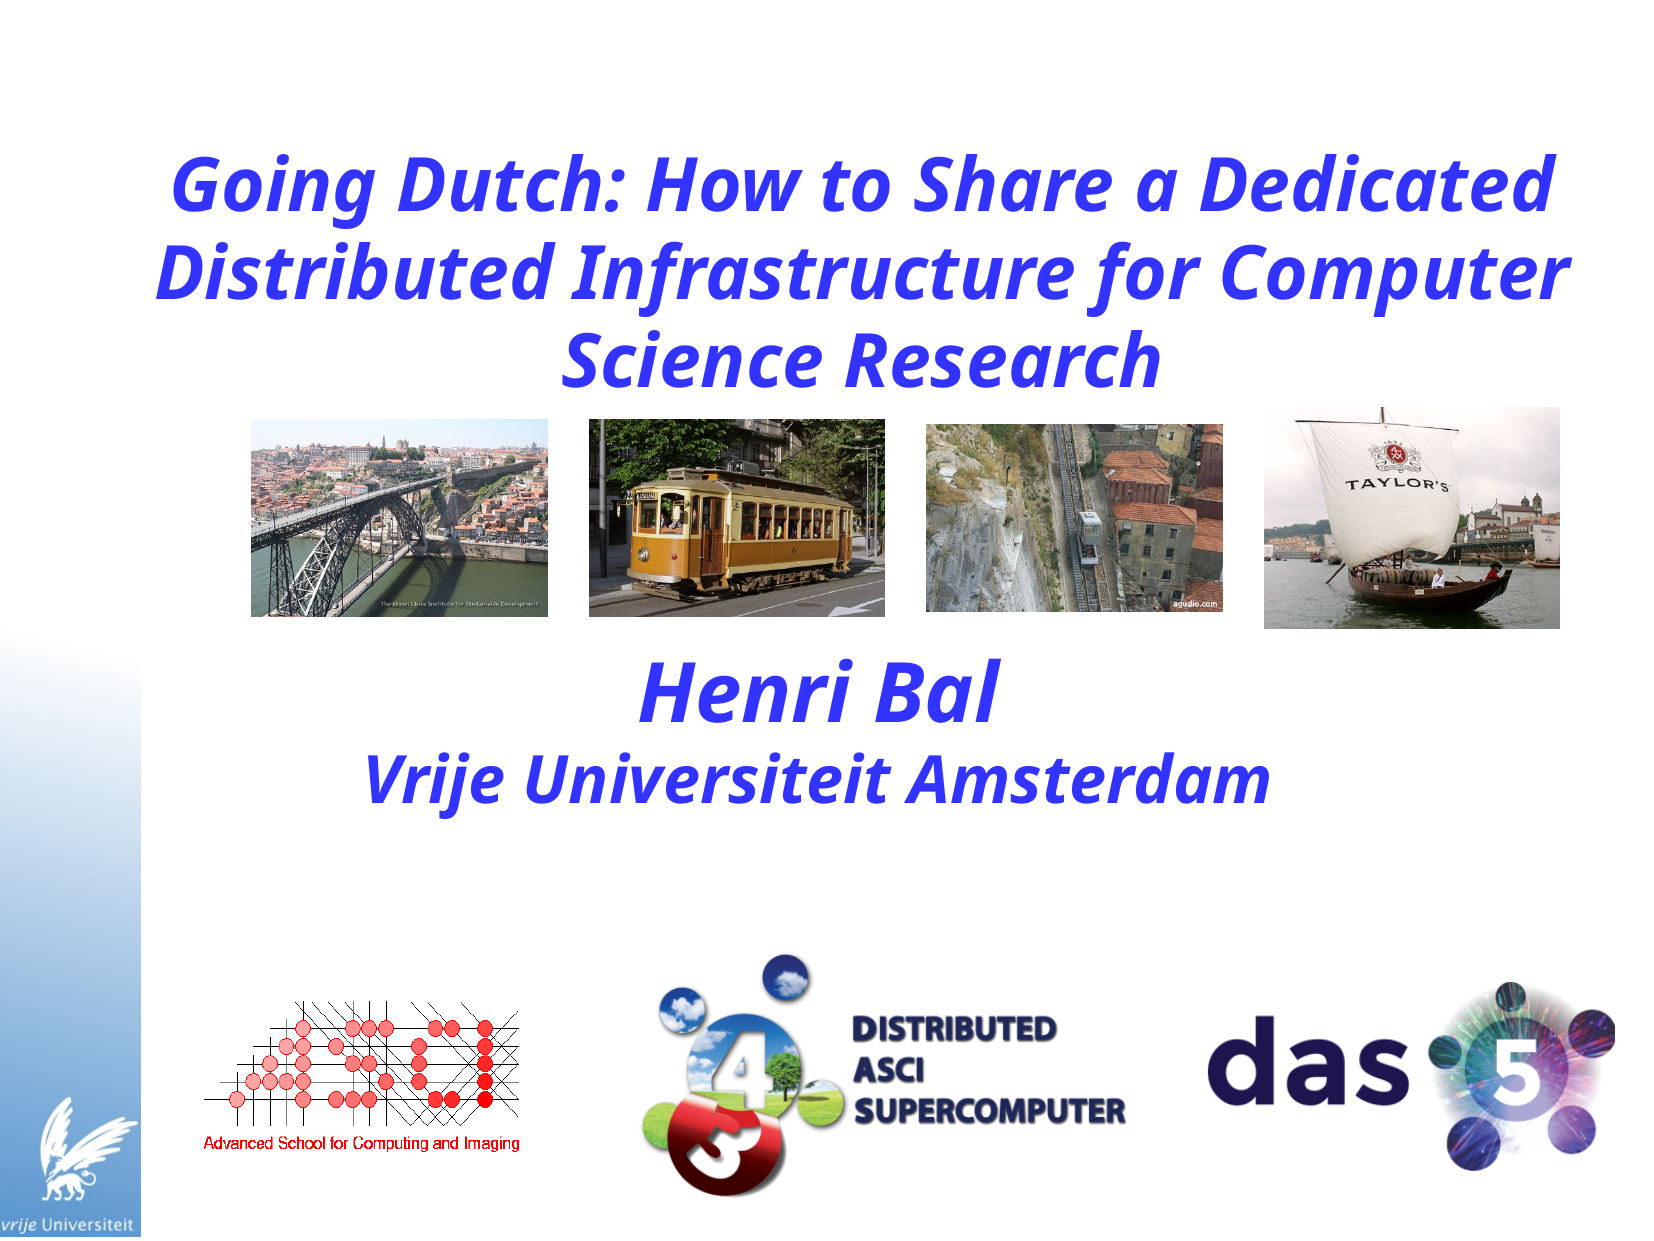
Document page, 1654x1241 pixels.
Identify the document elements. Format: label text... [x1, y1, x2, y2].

title Going Dutch: How to Share a Dedicated Distributed Infrastructure for Computer Science Research [123, 32, 1602, 514]
picture [1206, 980, 1615, 1171]
picture [143, 987, 577, 1164]
picture [0, 507, 141, 1237]
subtitle Henri Bal Vrije Universiteit Amsterdam [239, 645, 1397, 962]
picture [639, 952, 1128, 1199]
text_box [251, 407, 1560, 630]
